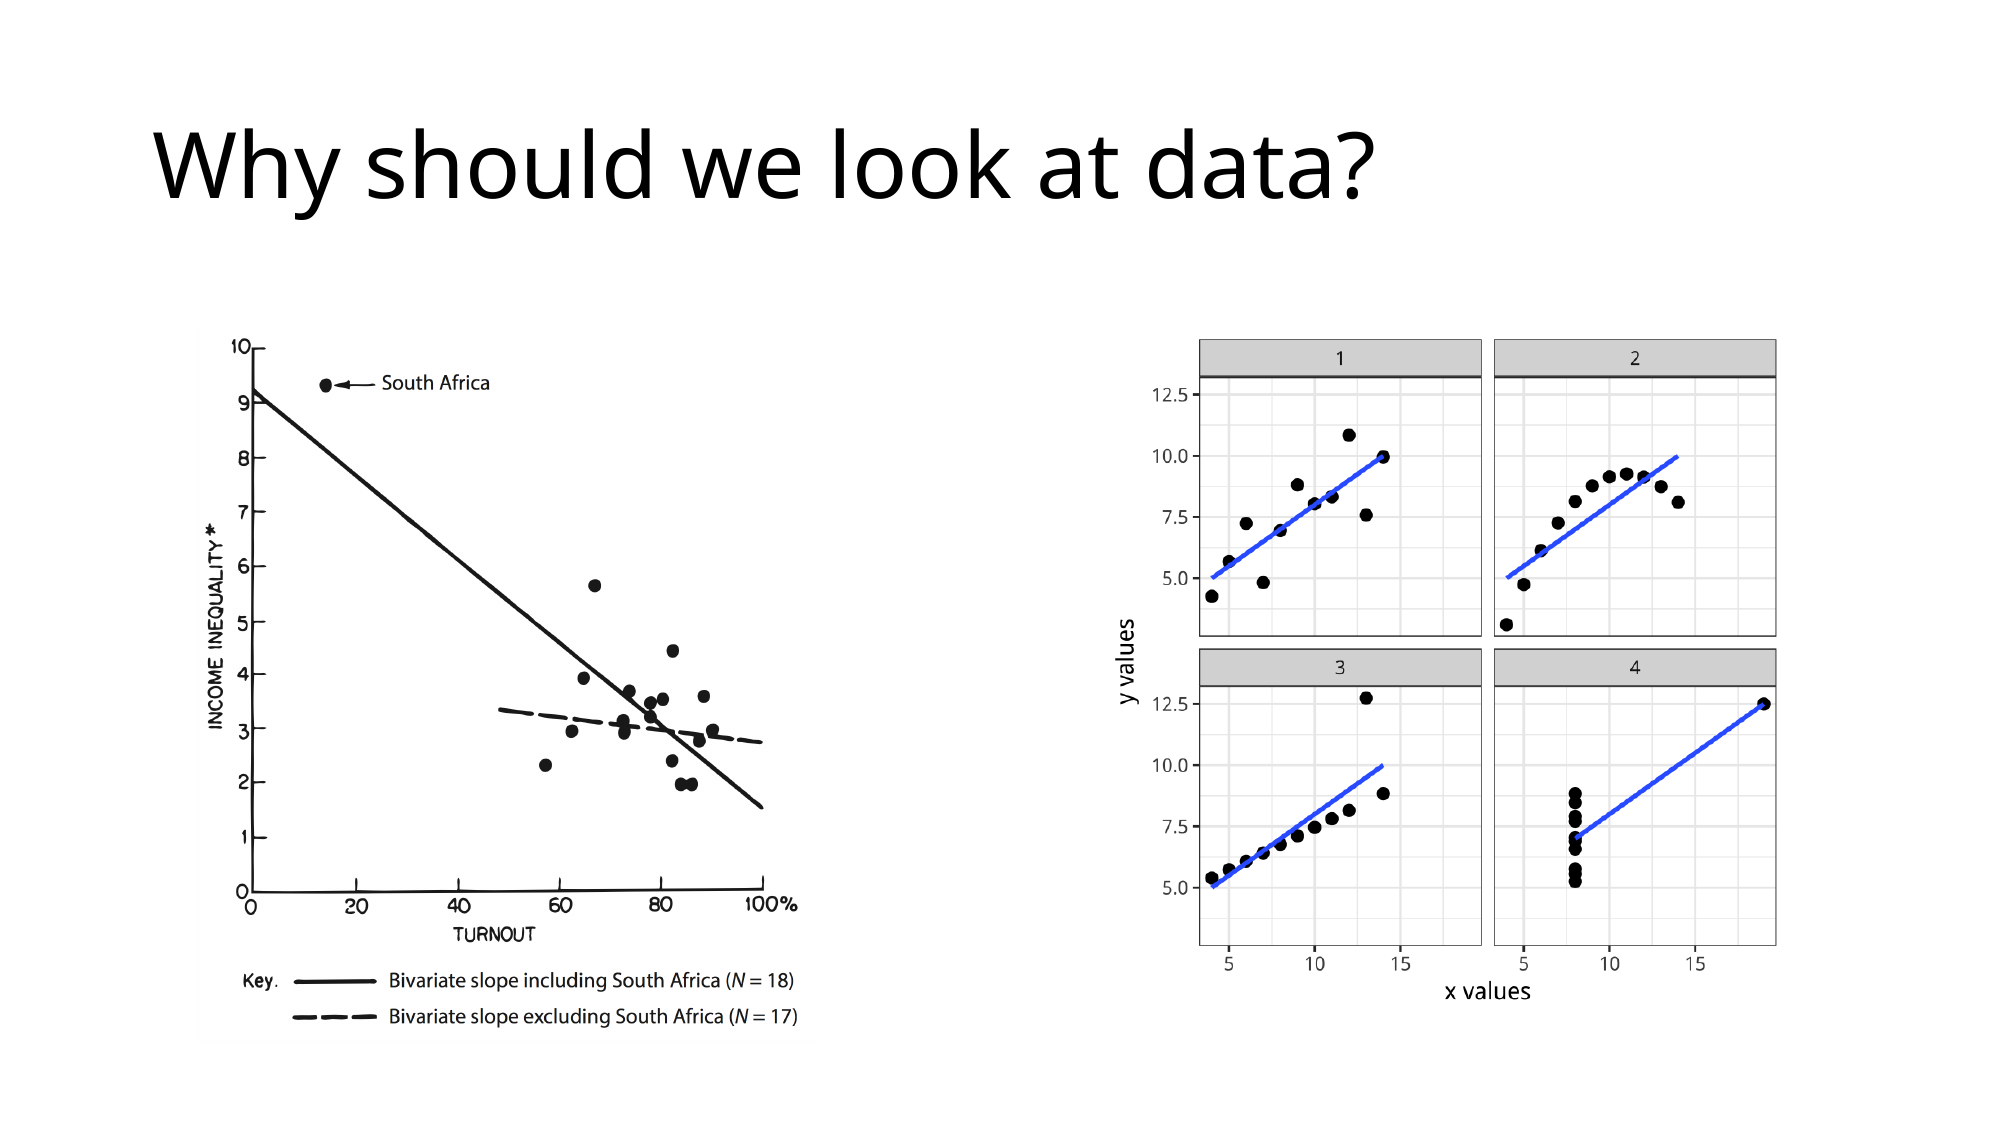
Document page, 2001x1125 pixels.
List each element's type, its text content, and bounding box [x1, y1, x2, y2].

picture [1054, 277, 1838, 1061]
title Why should we look at data? [137, 59, 1863, 278]
picture [195, 321, 815, 1045]
